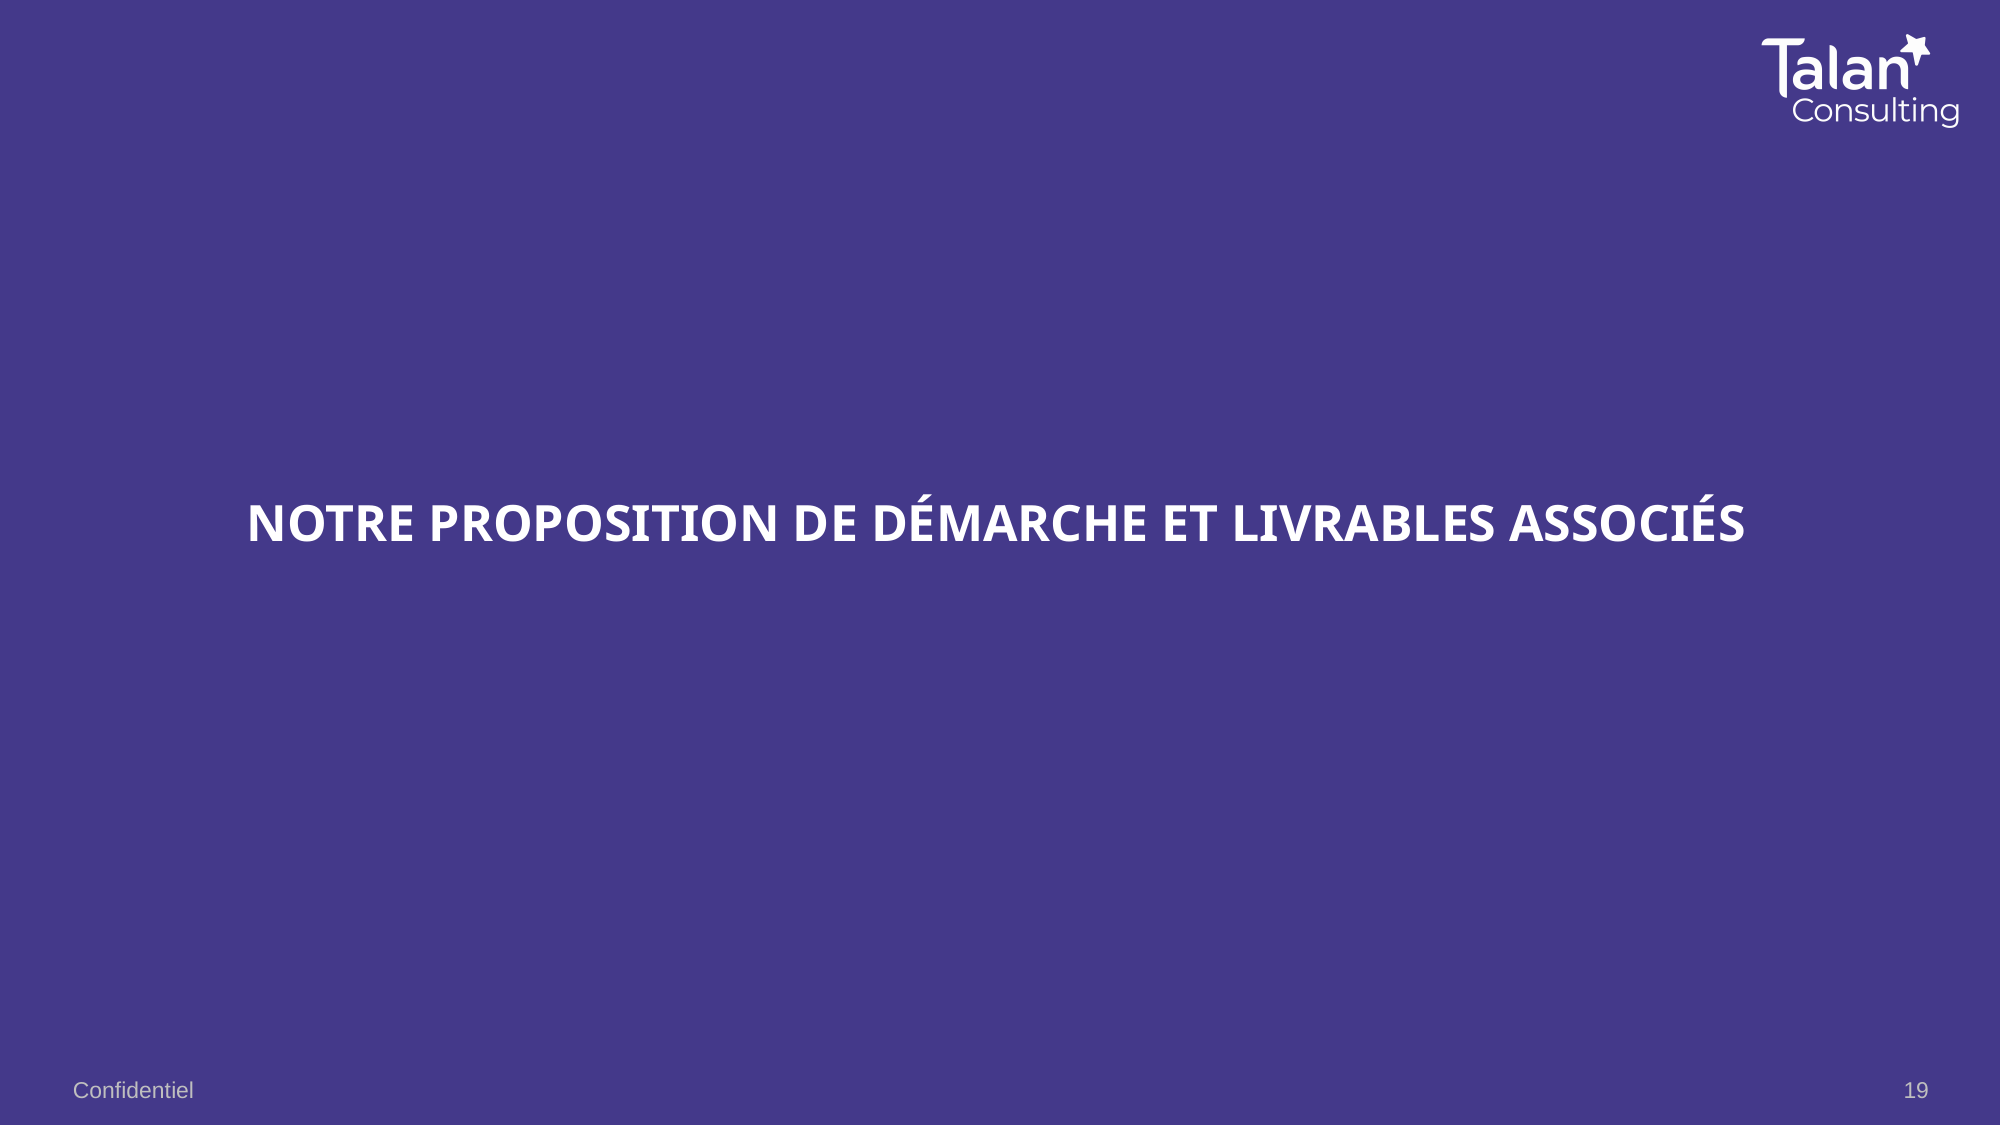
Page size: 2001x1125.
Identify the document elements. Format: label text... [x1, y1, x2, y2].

picture [1746, 17, 1974, 145]
title NOTRE PROPOSITION DE DÉMARCHE ET LIVRABLES ASSOCIÉS [1, 476, 1991, 589]
